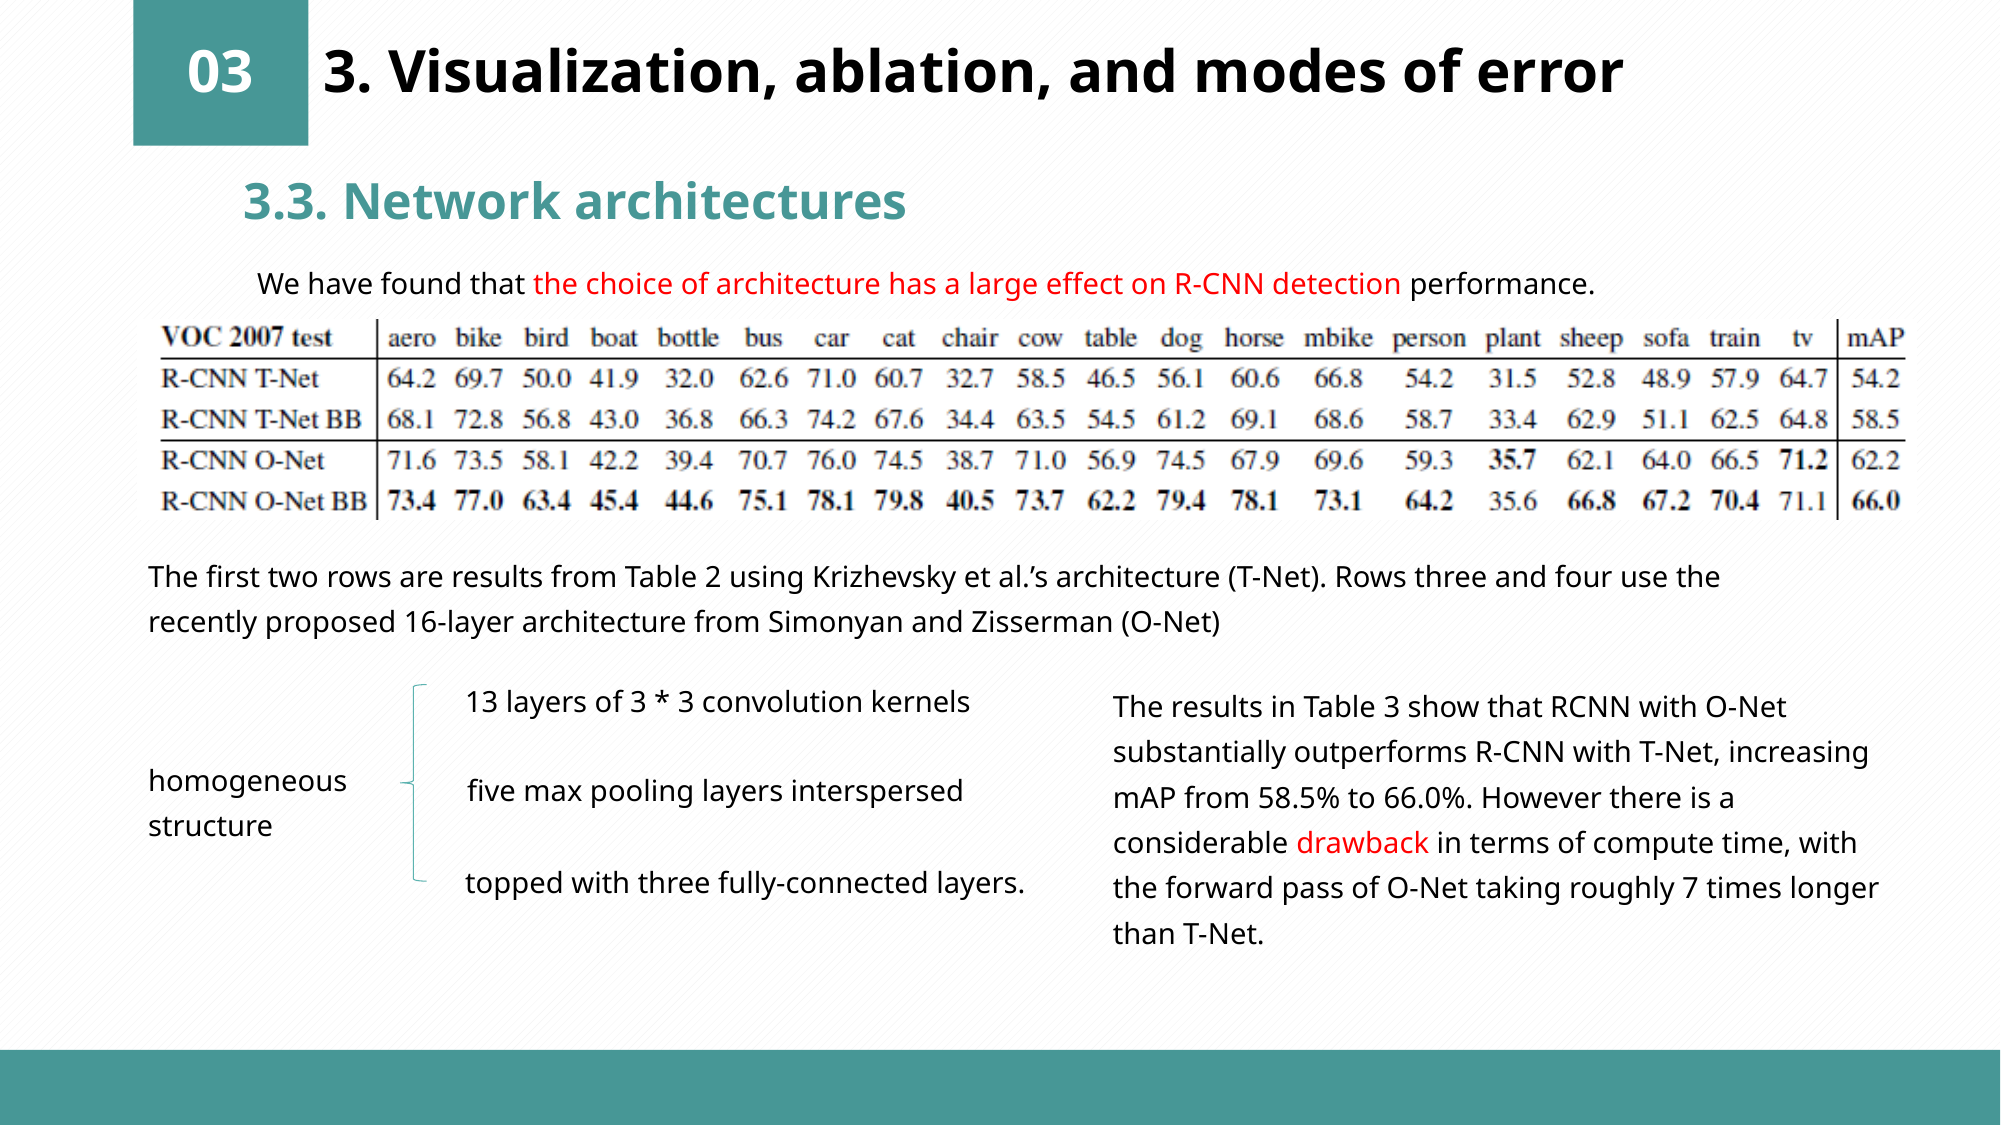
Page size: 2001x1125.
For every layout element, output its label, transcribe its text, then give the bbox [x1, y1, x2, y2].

list 03 [133, 34, 308, 105]
text_box homogeneous structure [133, 744, 520, 850]
list 3. Visualization, ablation, and modes of error [308, 34, 1684, 105]
text_box five max pooling layers interspersed [452, 754, 992, 815]
text_box We have found that the choice of architecture has a large effect on R-CNN detection performance. [242, 247, 1917, 309]
text_box [412, 850, 427, 882]
text_box The first two rows are results from Table 2 using Krizhevsky et al.’s architecture (T-Net). Rows three and four use the recently proposed 16-layer architecture from Simonyan and Zisserman (O-Net) [133, 540, 1808, 647]
picture [137, 319, 1917, 520]
text_box 3.3. Network architectures [228, 161, 923, 237]
text_box 13 layers of 3 * 3 convolution kernels [450, 665, 992, 726]
text_box topped with three fully-connected layers. [450, 846, 1073, 907]
text_box The results in Table 3 show that RCNN with O-Net substantially outperforms R-CNN with T-Net, increasing mAP from 58.5% to 66.0%. However there is a considerable drawback in terms of compute time, with the forward pass of O-Net taking roughly 7 times longer than T-Net. [1098, 670, 1917, 958]
text_box [412, 684, 427, 744]
